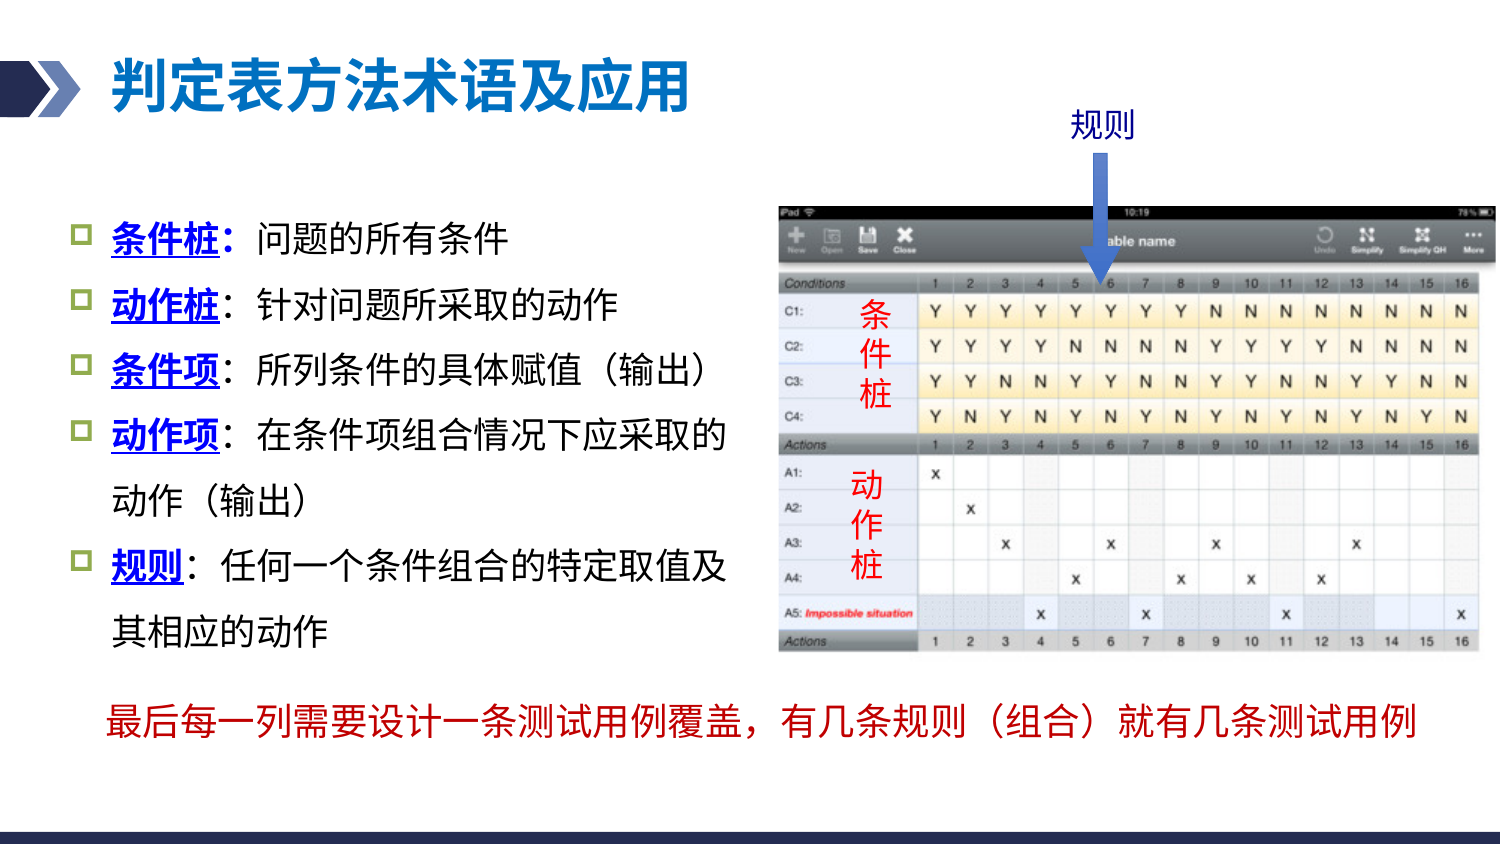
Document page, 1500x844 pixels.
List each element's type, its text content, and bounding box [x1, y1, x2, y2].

picture [778, 206, 1496, 664]
text_box 规则 [1055, 96, 1162, 152]
text_box 最后每一列需要设计一条测试用例覆盖，有几条规则（组合）就有几条测试用例 [90, 690, 1433, 751]
title 判定表方法术语及应用 [95, 46, 1303, 132]
text_box [1093, 152, 1108, 206]
text_box 条件桩：问题的所有条件 动作桩：针对问题所采取的动作 条件项：所列条件的具体赋值（输出） 动作项：在条件项组合情况下应采取的动作（输出） 规则：任何一个条件组合的特定取值及其相应的动作 [53, 187, 777, 664]
